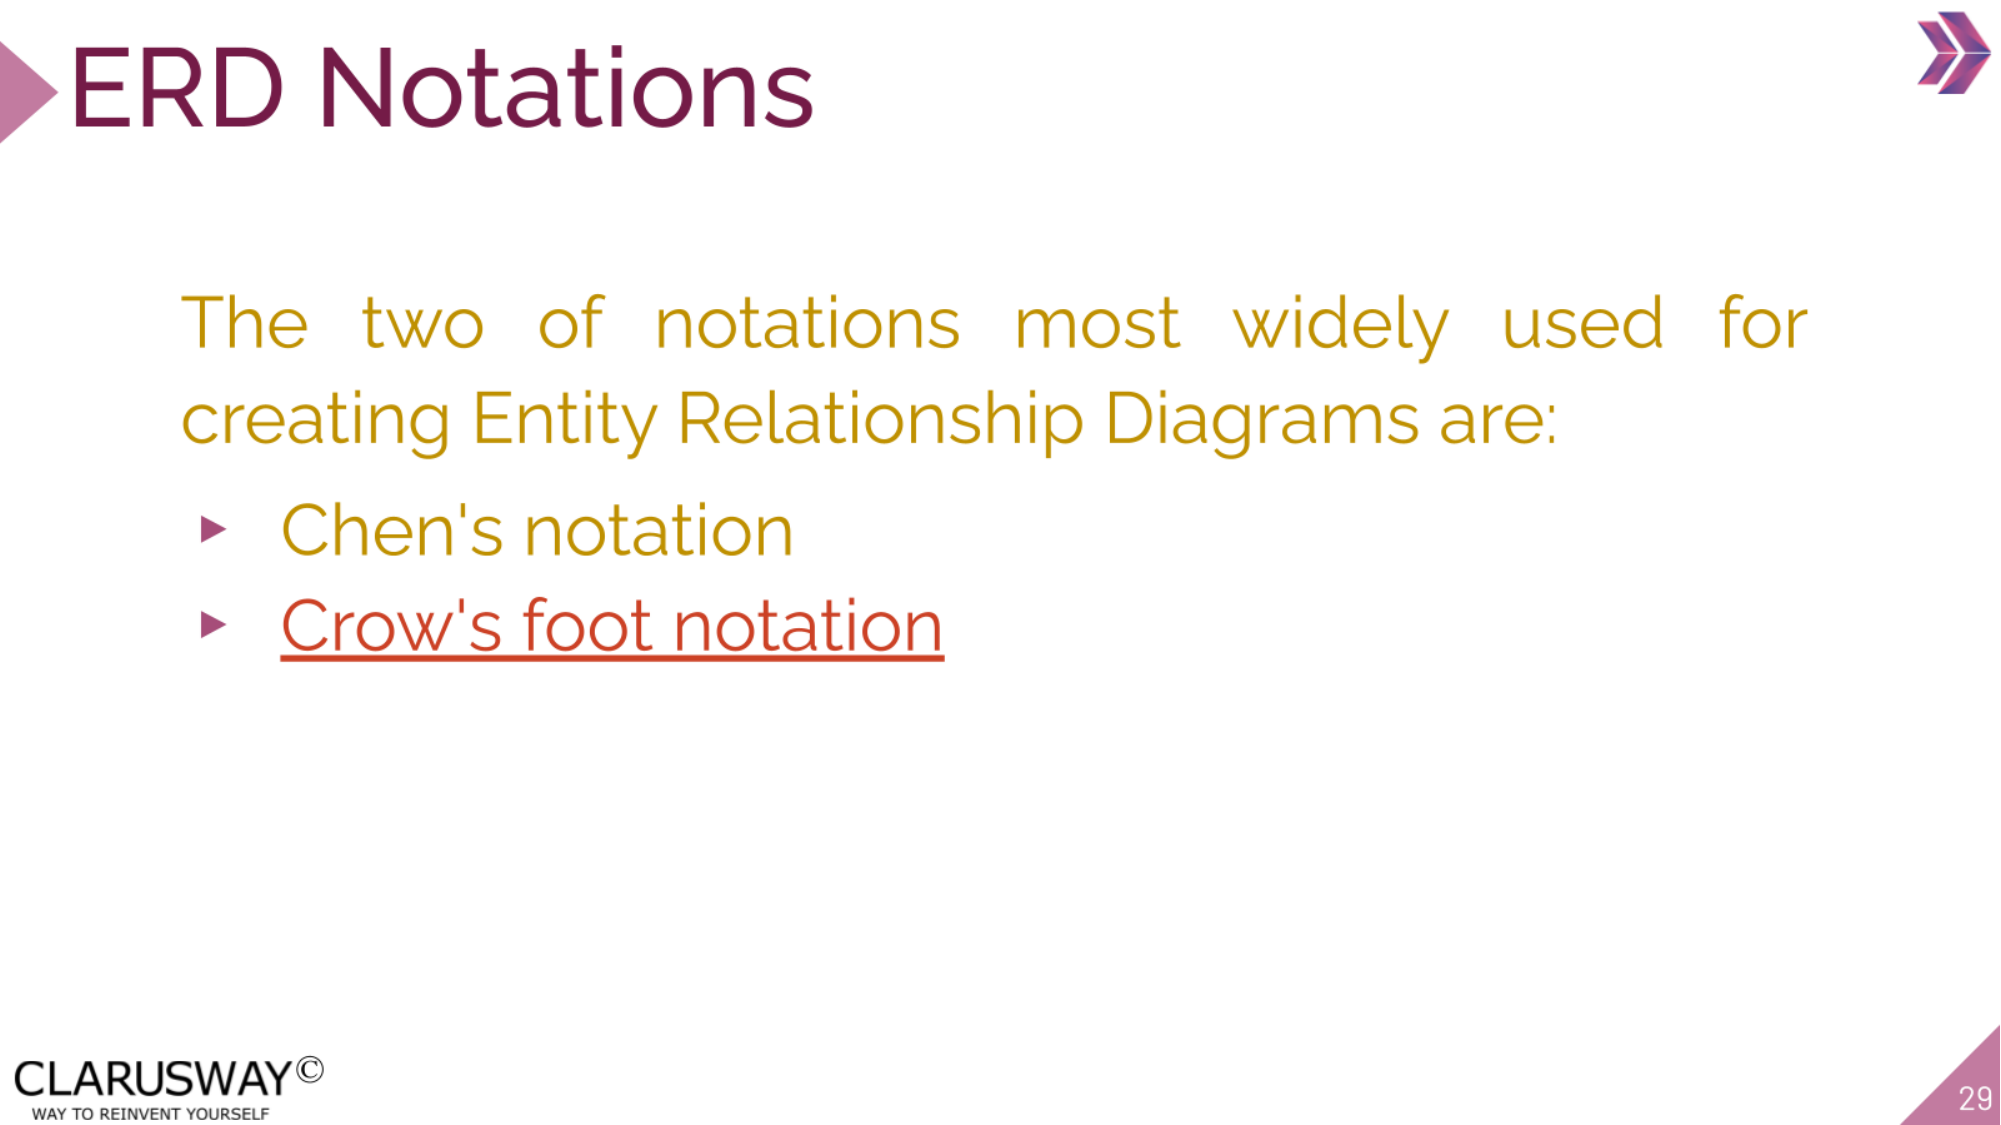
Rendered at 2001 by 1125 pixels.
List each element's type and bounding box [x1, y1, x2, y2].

list [0, 0, 2000, 1125]
